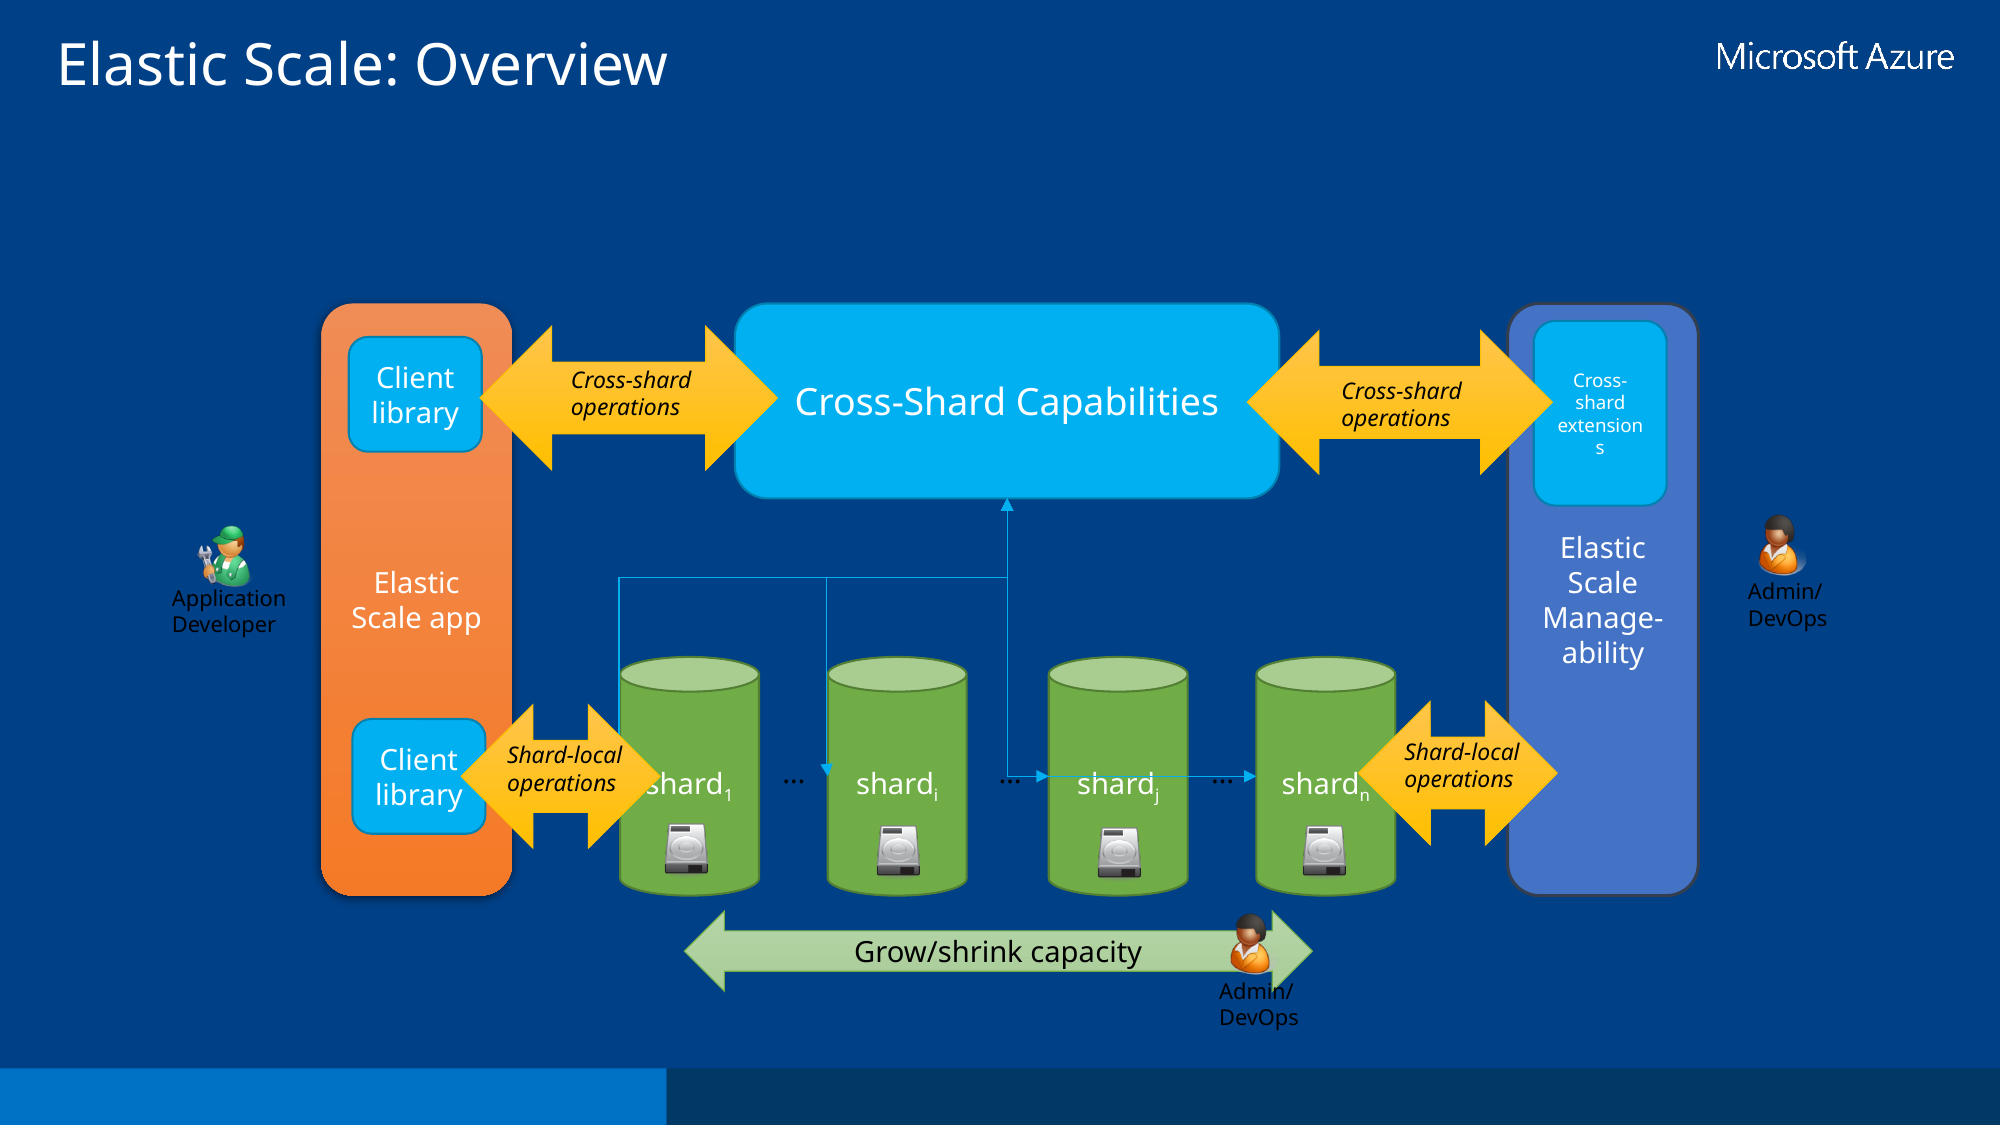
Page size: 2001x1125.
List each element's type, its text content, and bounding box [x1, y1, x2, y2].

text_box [0, 1068, 2000, 1125]
title Elastic Scale: Overview [0, 0, 2000, 134]
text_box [158, 303, 1842, 1041]
